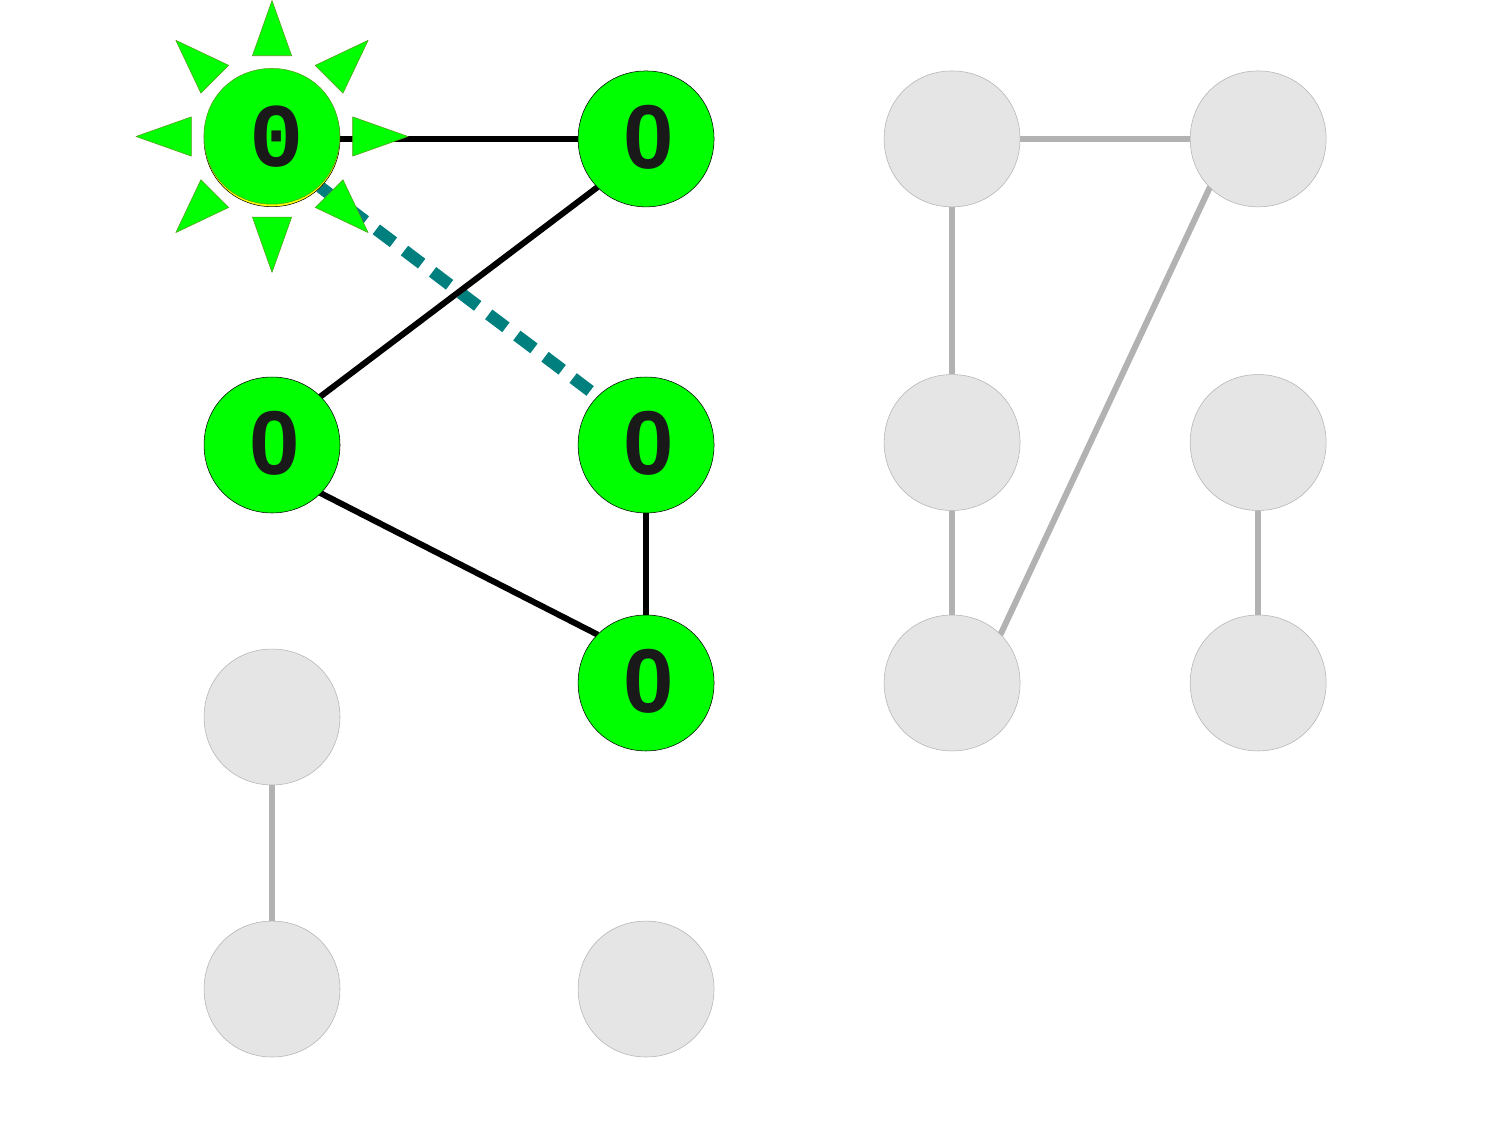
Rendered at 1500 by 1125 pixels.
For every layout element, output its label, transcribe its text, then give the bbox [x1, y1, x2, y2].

text_box [209, 157, 338, 207]
text_box [315, 179, 369, 233]
text_box [578, 70, 715, 207]
text_box [204, 921, 341, 1058]
text_box 0 [621, 620, 671, 731]
text_box 0 [247, 382, 297, 493]
text_box [315, 40, 369, 94]
text_box [578, 921, 715, 1058]
text_box [204, 377, 341, 514]
text_box [252, 217, 292, 273]
text_box [204, 649, 341, 786]
text_box [1190, 70, 1327, 207]
text_box [175, 40, 229, 94]
text_box [884, 374, 1021, 511]
text_box 0 [621, 382, 671, 493]
text_box [578, 615, 715, 752]
text_box [203, 68, 340, 205]
text_box [578, 377, 715, 514]
text_box [884, 615, 1021, 752]
text_box [352, 116, 409, 157]
text_box [884, 70, 1021, 207]
text_box [252, 0, 292, 56]
text_box 0 [621, 76, 671, 187]
text_box [1190, 615, 1327, 752]
text_box [136, 116, 192, 157]
text_box [175, 179, 229, 233]
text_box 0 [247, 73, 297, 185]
text_box [1190, 374, 1327, 511]
